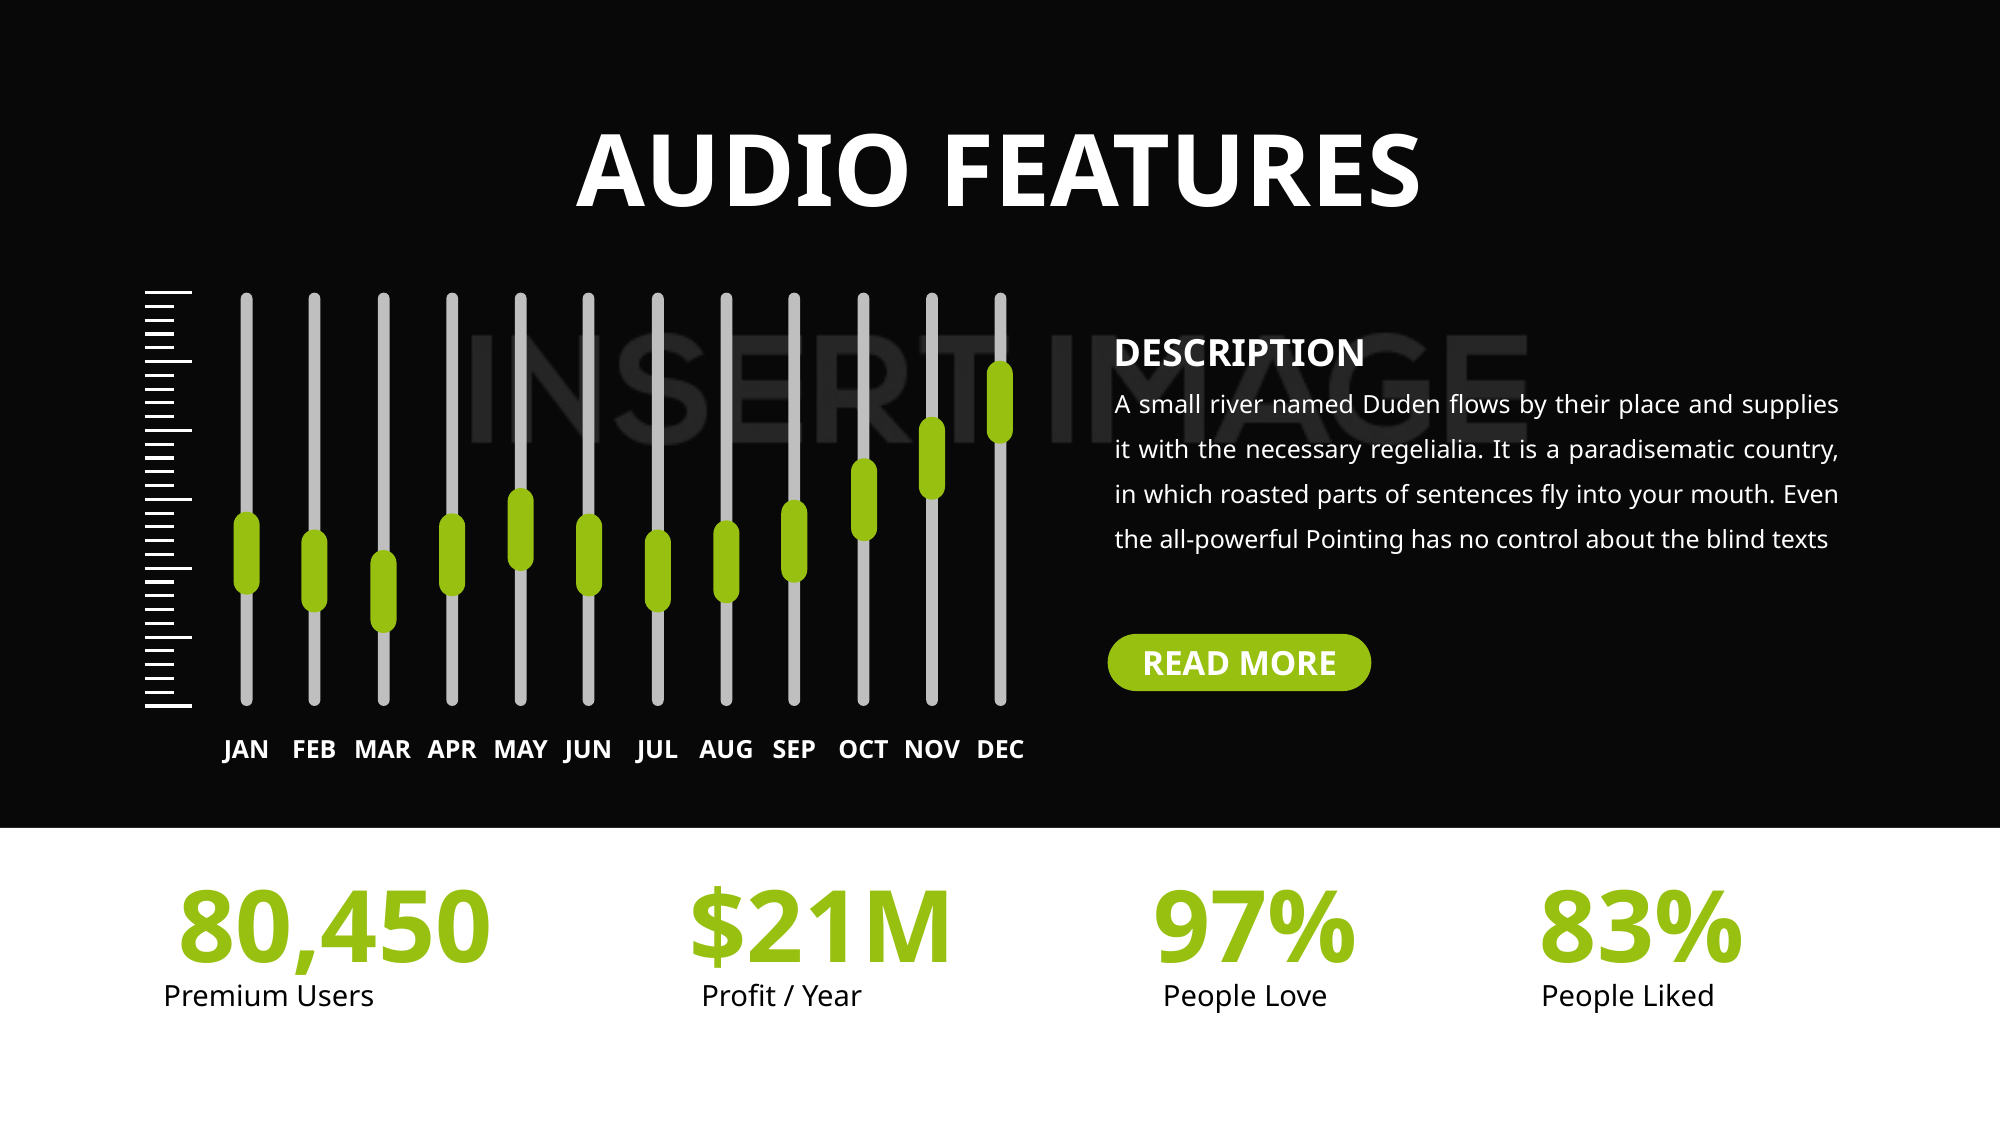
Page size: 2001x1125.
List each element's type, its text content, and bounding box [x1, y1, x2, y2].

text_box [144, 292, 192, 706]
text_box $21M [674, 854, 971, 990]
text_box Profit / Year [686, 970, 878, 1020]
text_box Premium Users [148, 970, 390, 1020]
text_box 80,450 [163, 854, 508, 990]
text_box People Liked [1526, 969, 1731, 1020]
text_box 97% [1138, 854, 1373, 990]
text_box People Love [1148, 970, 1343, 1020]
picture [0, 0, 2000, 828]
text_box 83% [1525, 854, 1760, 990]
